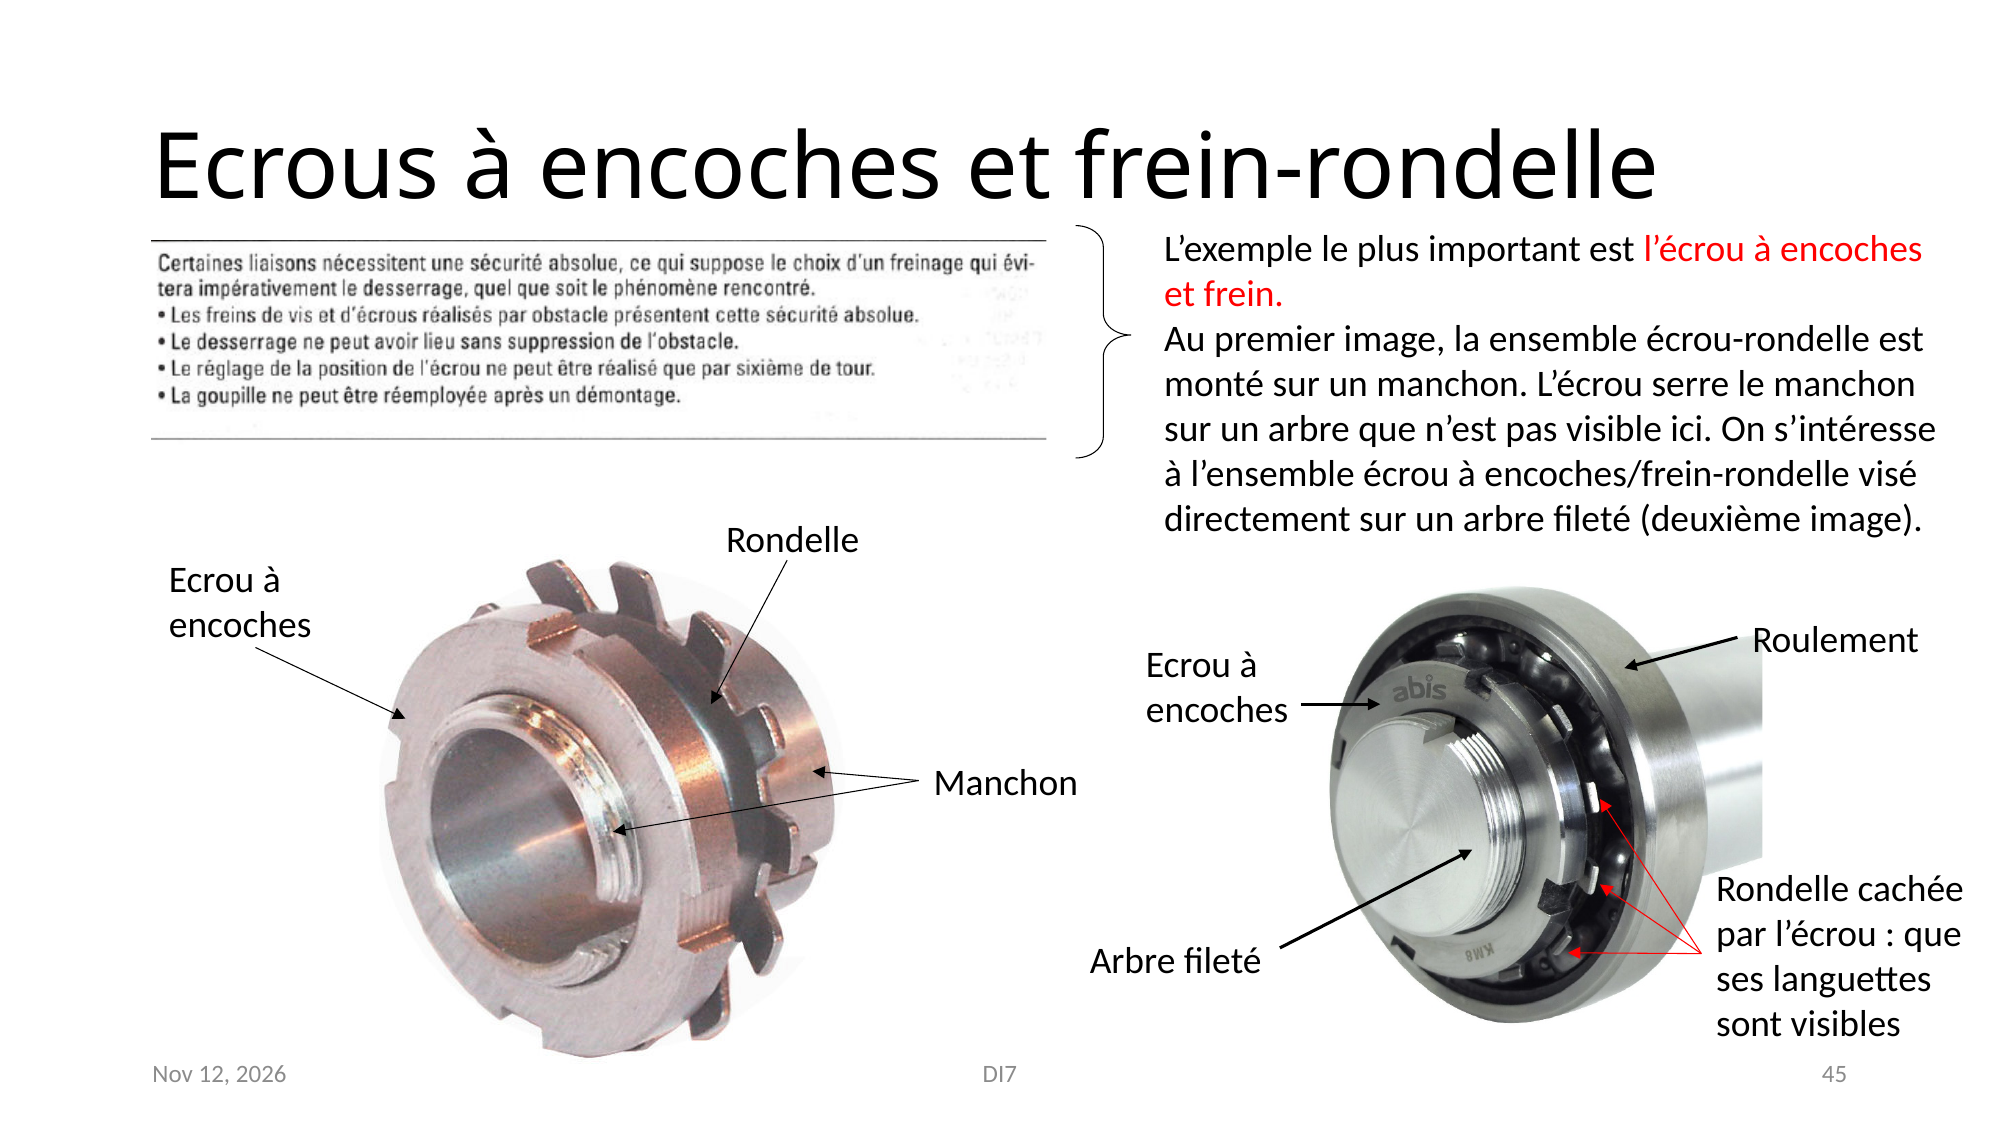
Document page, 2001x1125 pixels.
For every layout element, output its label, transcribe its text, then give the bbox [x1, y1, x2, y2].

slide_number 45 [1412, 1042, 1863, 1103]
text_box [255, 647, 406, 719]
text_box Arbre fileté [1075, 928, 1307, 989]
text_box L’exemple le plus important est l’écrou à encoches et frein. Au premier image, la ensemble écrou-rondelle est monté sur un manchon. L’écrou serre le manchon sur un arbre que n’est pas visible ici. On s’intéresse à l’ensemble écrou à encoches/frein-rondelle visé directement sur un arbre fileté (deuxième image). [1149, 216, 1960, 546]
text_box Roulement [1763, 607, 1940, 668]
text_box Rondelle cachée par l’écrou : que ses languettes sont visibles [1701, 856, 1992, 1051]
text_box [711, 560, 788, 705]
text_box [1075, 225, 1132, 459]
text_box Ecrou à encoches [154, 547, 357, 653]
picture [151, 240, 1047, 445]
text_box Rondelle [711, 507, 914, 567]
text_box Ecrou à encoches [1131, 632, 1322, 737]
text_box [612, 780, 919, 832]
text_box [1279, 849, 1473, 948]
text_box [812, 771, 919, 780]
picture [379, 554, 847, 1066]
title Ecrous à encoches et frein-rondelle [137, 59, 1863, 278]
footer DI7 [662, 1042, 1338, 1103]
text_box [1599, 798, 1702, 952]
text_box Manchon [918, 750, 1122, 811]
slide_number Nov-18 [137, 1042, 588, 1103]
picture [1322, 581, 1763, 1031]
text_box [1624, 637, 1738, 669]
